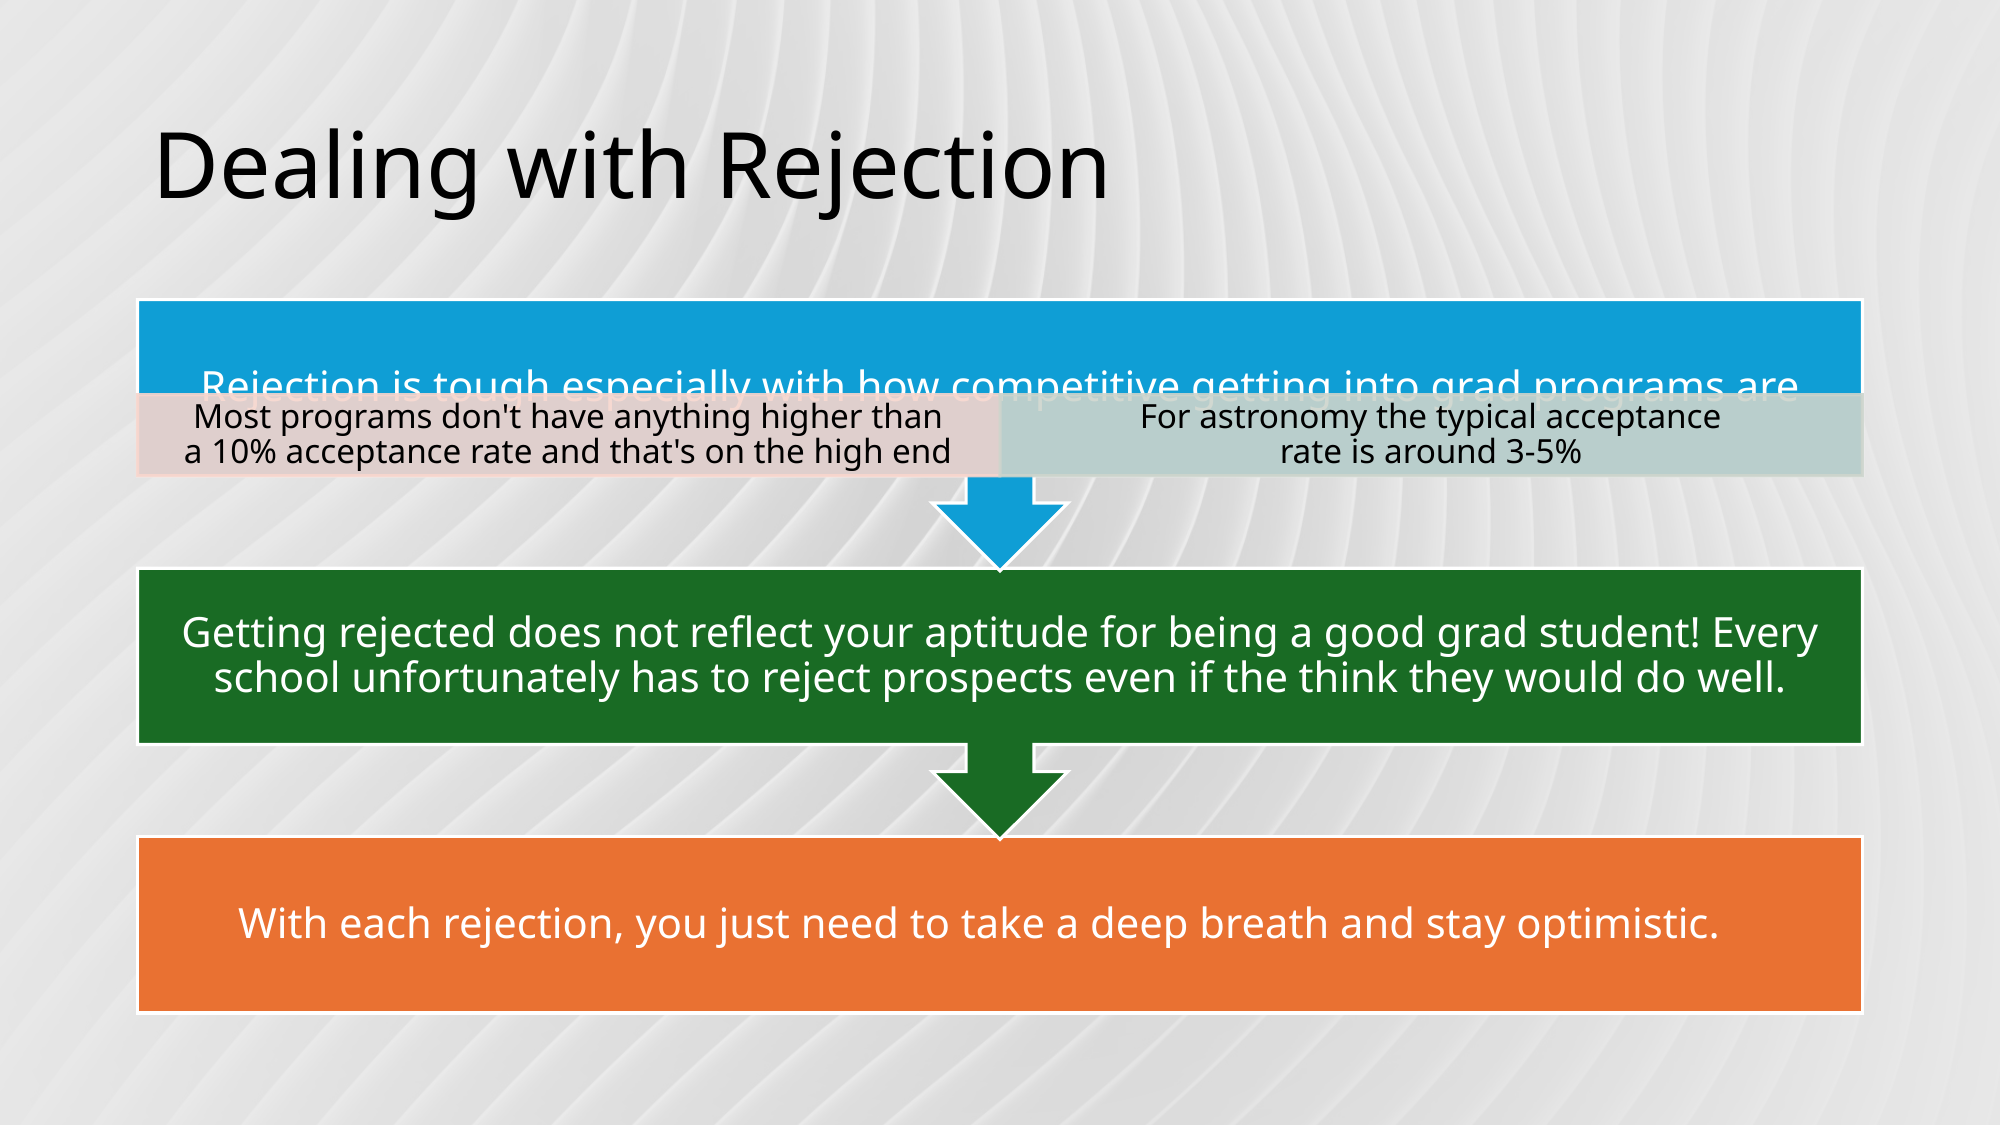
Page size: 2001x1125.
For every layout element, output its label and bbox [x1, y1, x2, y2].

picture [0, 0, 2000, 1125]
list [136, 298, 1863, 1014]
